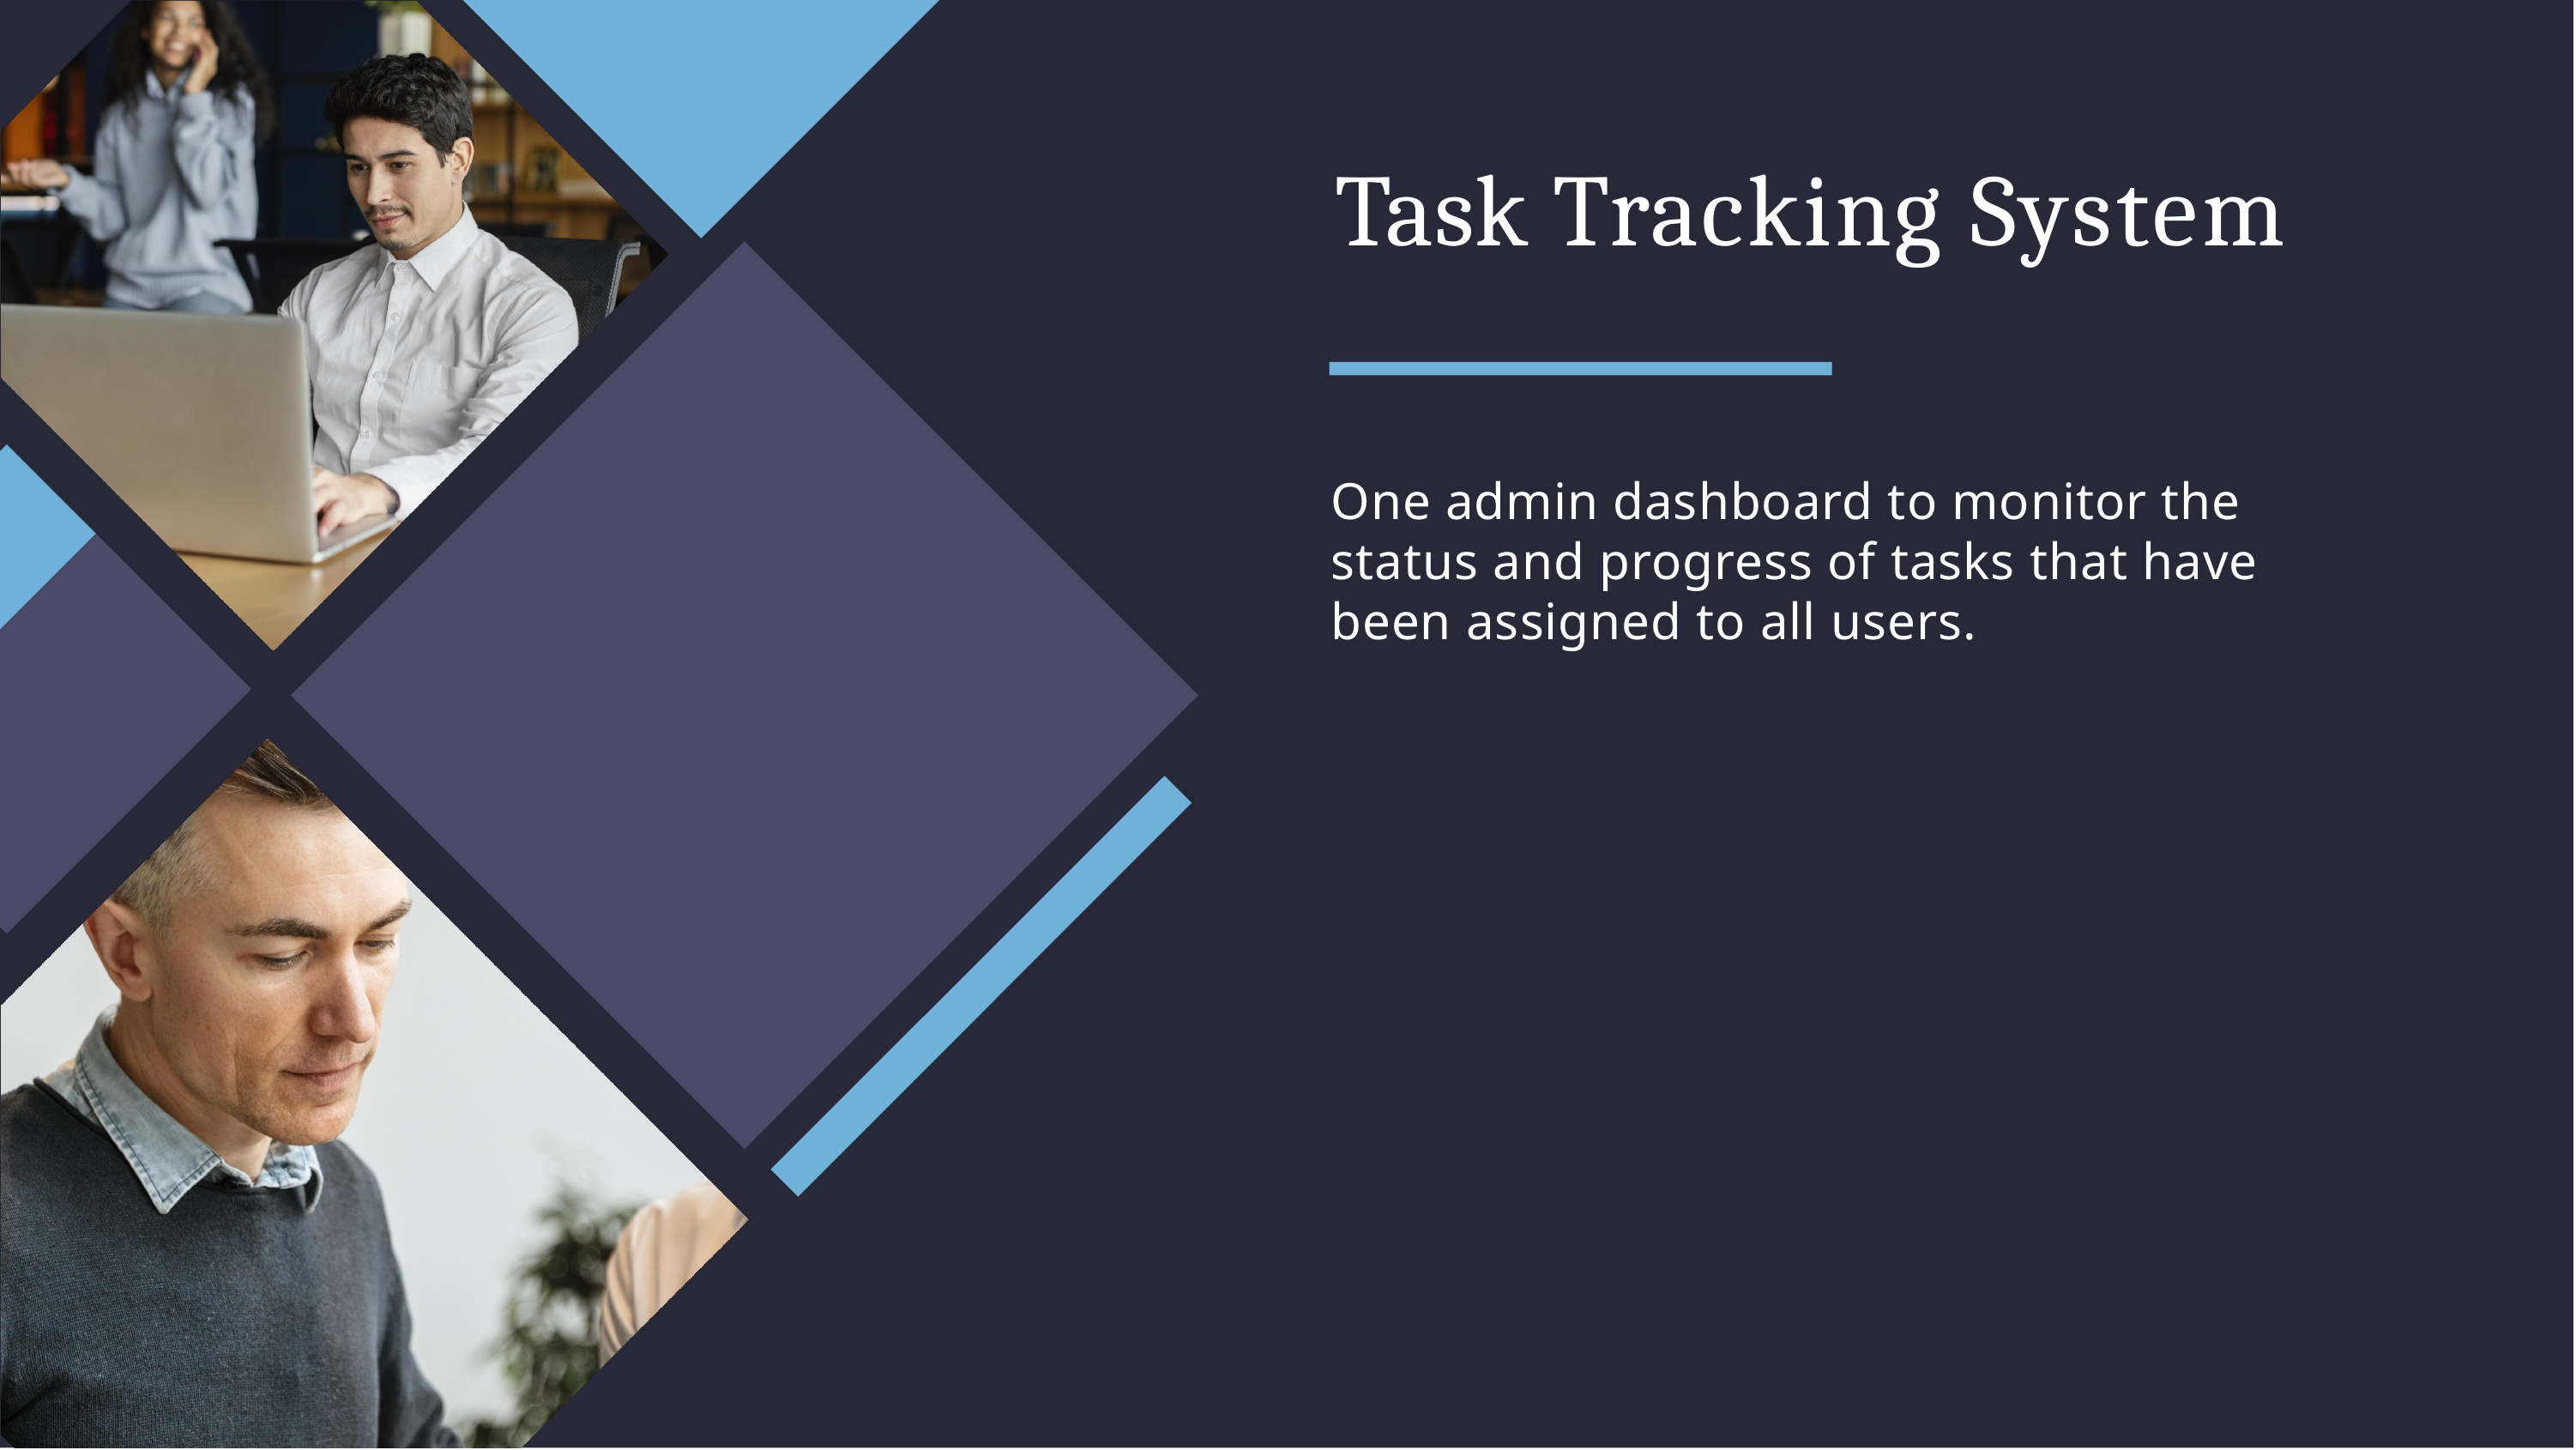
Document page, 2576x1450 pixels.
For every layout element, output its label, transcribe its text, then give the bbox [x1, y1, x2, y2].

text_box [1329, 361, 1832, 376]
text_box One admin dashboard to monitor the status and progress of tasks that have been assigned to all users. [1329, 468, 2290, 650]
title Task Tracking System [1333, 142, 2352, 386]
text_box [0, 0, 1199, 1448]
